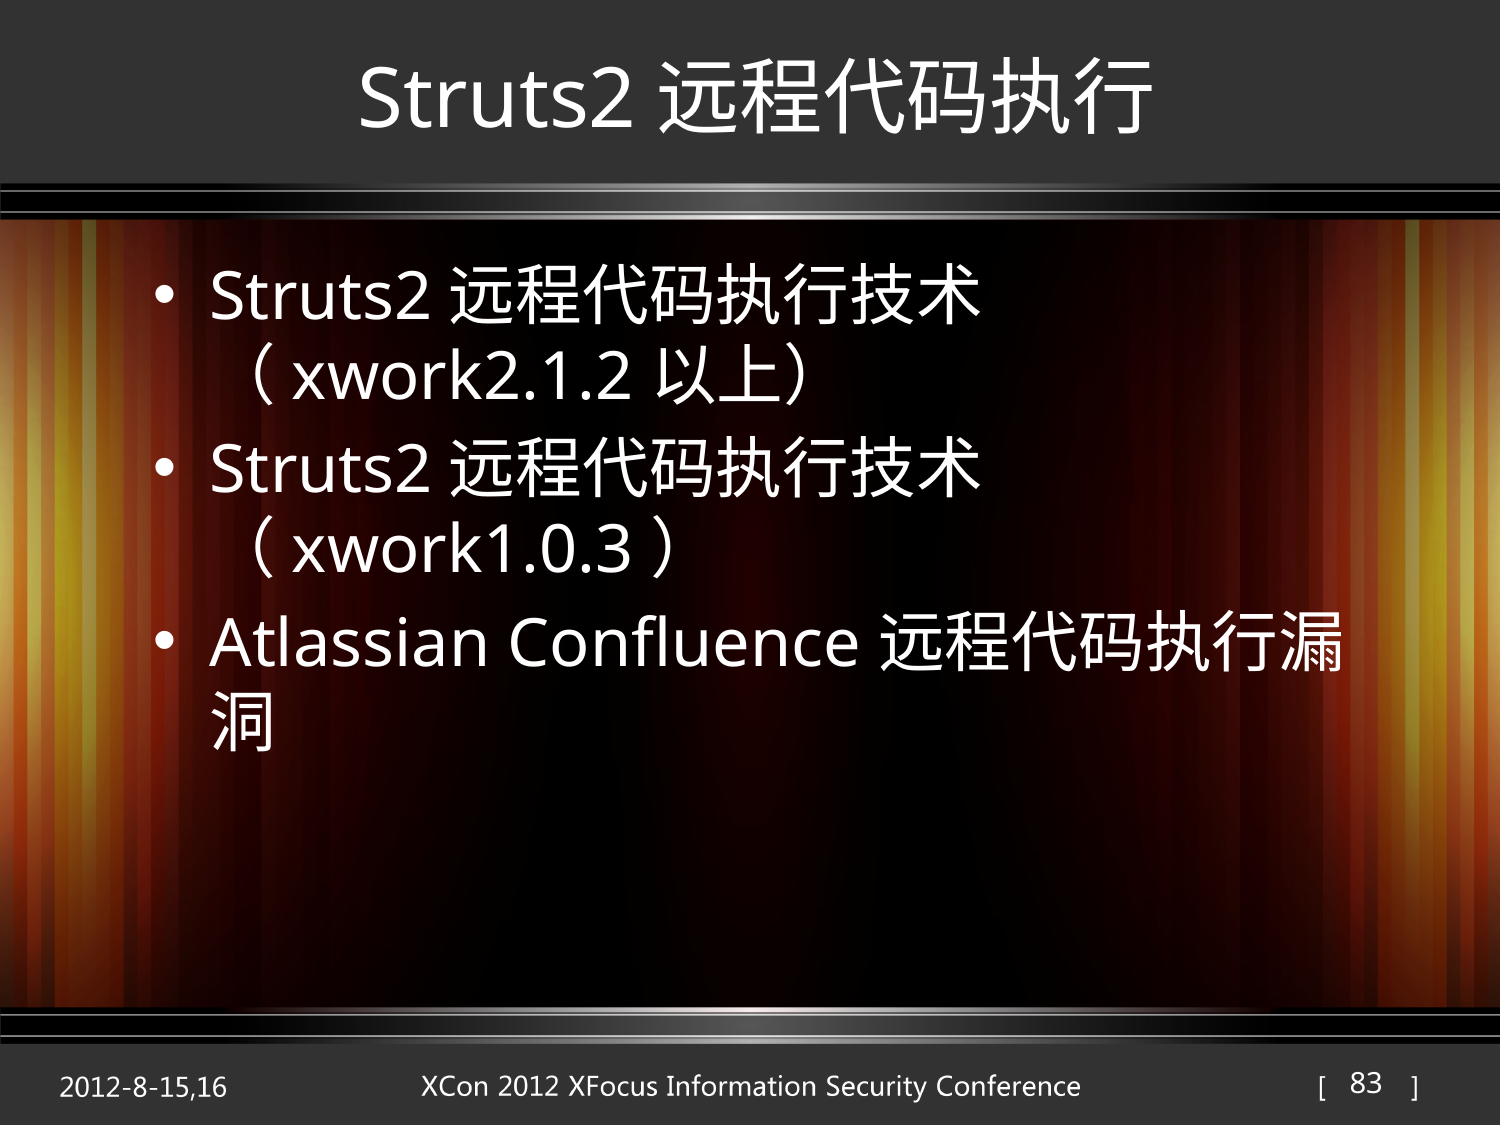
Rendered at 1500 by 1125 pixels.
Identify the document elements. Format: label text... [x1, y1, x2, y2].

title Struts2远程代码执行 [138, 0, 1376, 188]
list Struts2远程代码执行技术（xwork2.1.2以上） Struts2远程代码执行技术（xwork1.0.3） Atlassian Confluence远程代码执行漏洞 [138, 245, 1376, 988]
picture [0, 0, 1500, 1125]
slide_number 83 [1325, 1054, 1408, 1114]
